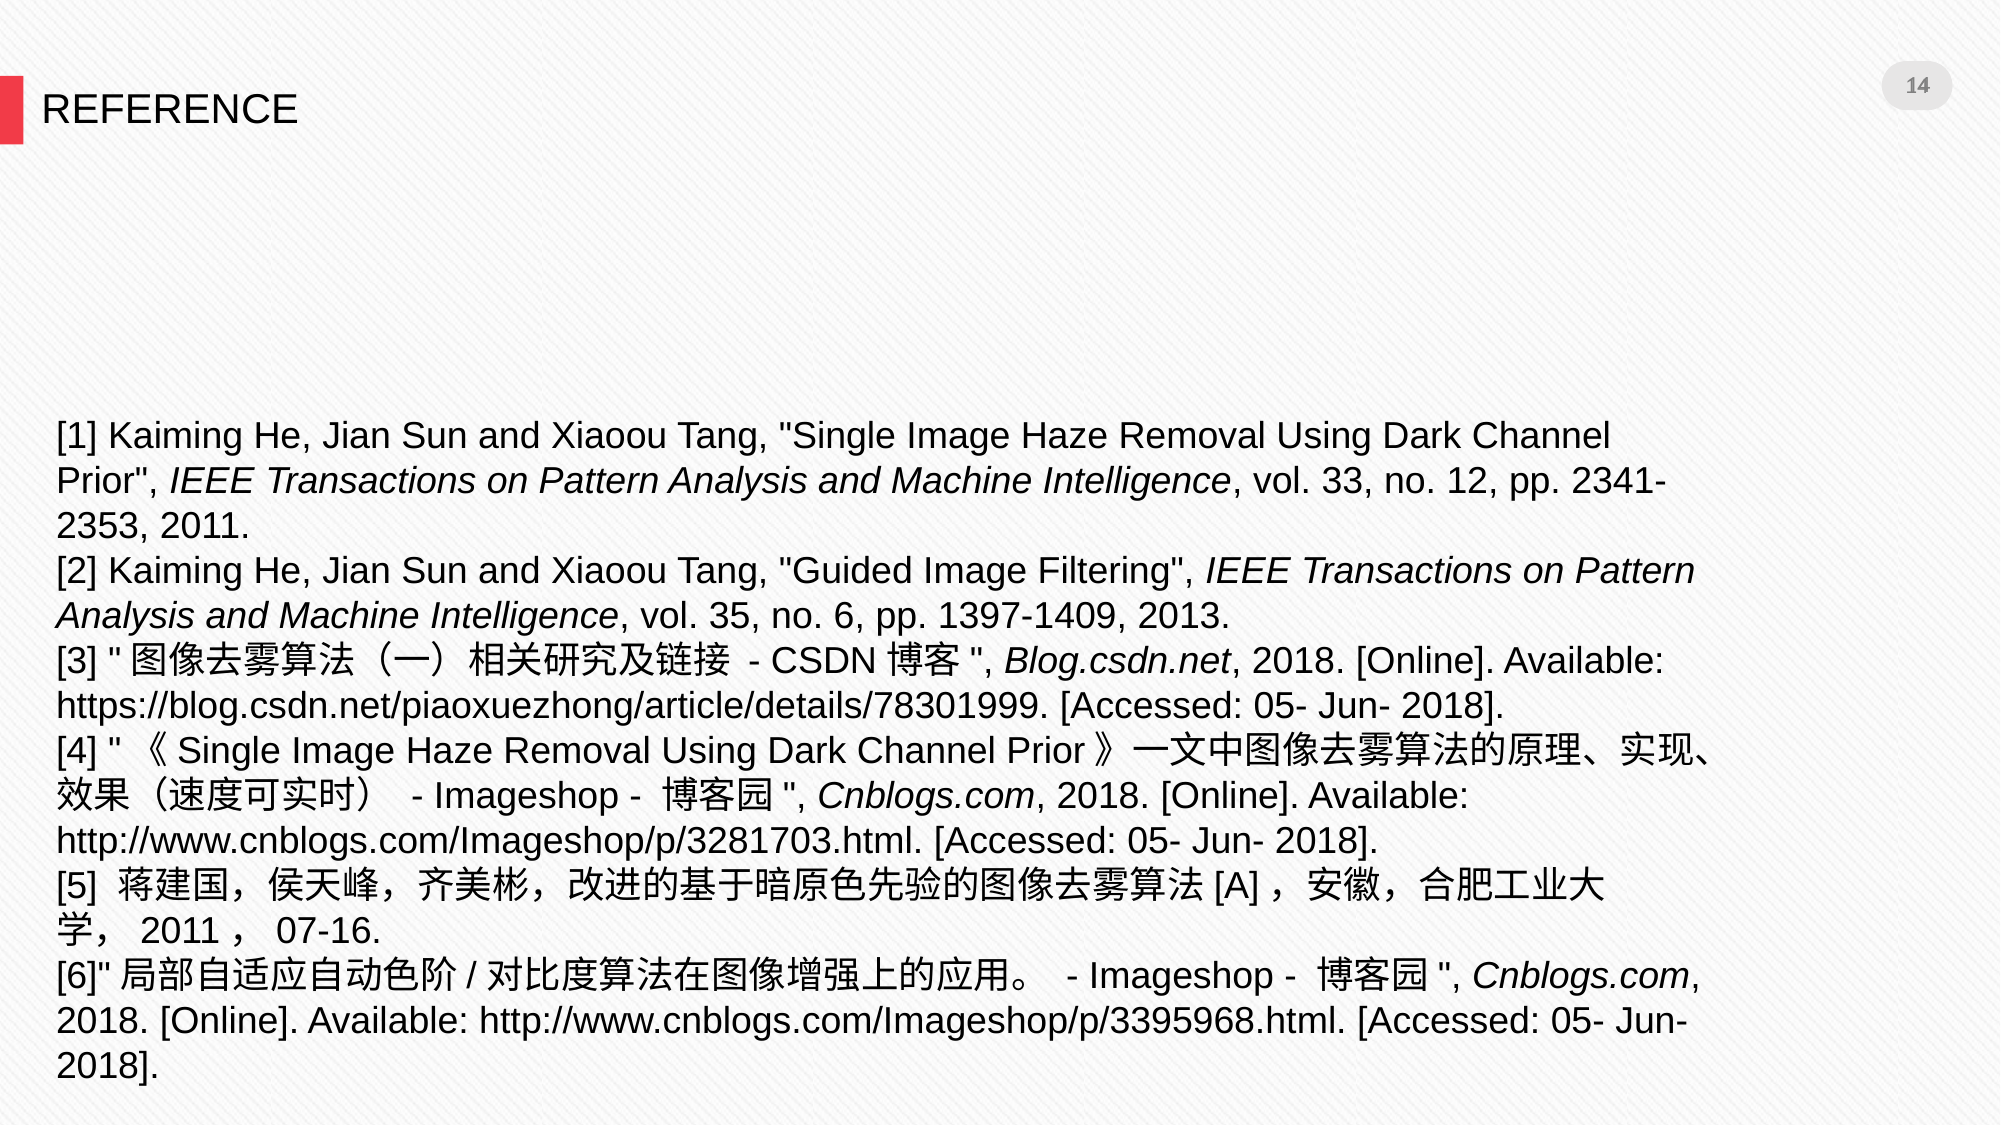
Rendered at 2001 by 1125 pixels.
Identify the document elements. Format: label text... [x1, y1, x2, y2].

list REFERENCE [41, 75, 668, 145]
slide_number 14 [1881, 53, 1953, 118]
text_box 14 [1883, 71, 1955, 103]
text_box [1] Kaiming He, Jian Sun and Xiaoou Tang, "Single Image Haze Removal Using Dark Channel Prior", IEEE Transactions on Pattern Analysis and Machine Intelligence, vol. 33, no. 12, pp. 2341-2353, 2011. [2] Kaiming He, Jian Sun and Xiaoou Tang, "Guided Image Filtering", IEEE Transactions on Pattern Analysis and Machine Intelligence, vol. 35, no. 6, pp. 1397-1409, 2013. [3] "图像去雾算法（一）相关研究及链接 - CSDN博客", Blog.csdn.net, 2018. [Online]. Available: https://blog.csdn.net/piaoxuezhong/article/details/78301999. [Accessed: 05- Jun- 2018]. [4] "《Single Image Haze Removal Using Dark Channel Prior》一文中图像去雾算法的原理、实现、效果（速度可实时） - Imageshop - 博客园", Cnblogs.com, 2018. [Online]. Available: http://www.cnblogs.com/Imageshop/p/3281703.html. [Accessed: 05- Jun- 2018]. [5] 蒋建国，侯天峰，齐美彬，改进的基于暗原色先验的图像去雾算法[A]，安徽，合肥工业大学，2011，07-16. [6]"局部自适应自动色阶/对比度算法在图像增强上的应用。 - Imageshop - 博客园", Cnblogs.com, 2018. [Online]. Available: http://www.cnblogs.com/Imageshop/p/3395968.html. [Accessed: 05- Jun- 2018]. [41, 403, 1766, 1093]
picture [0, 0, 2001, 1125]
